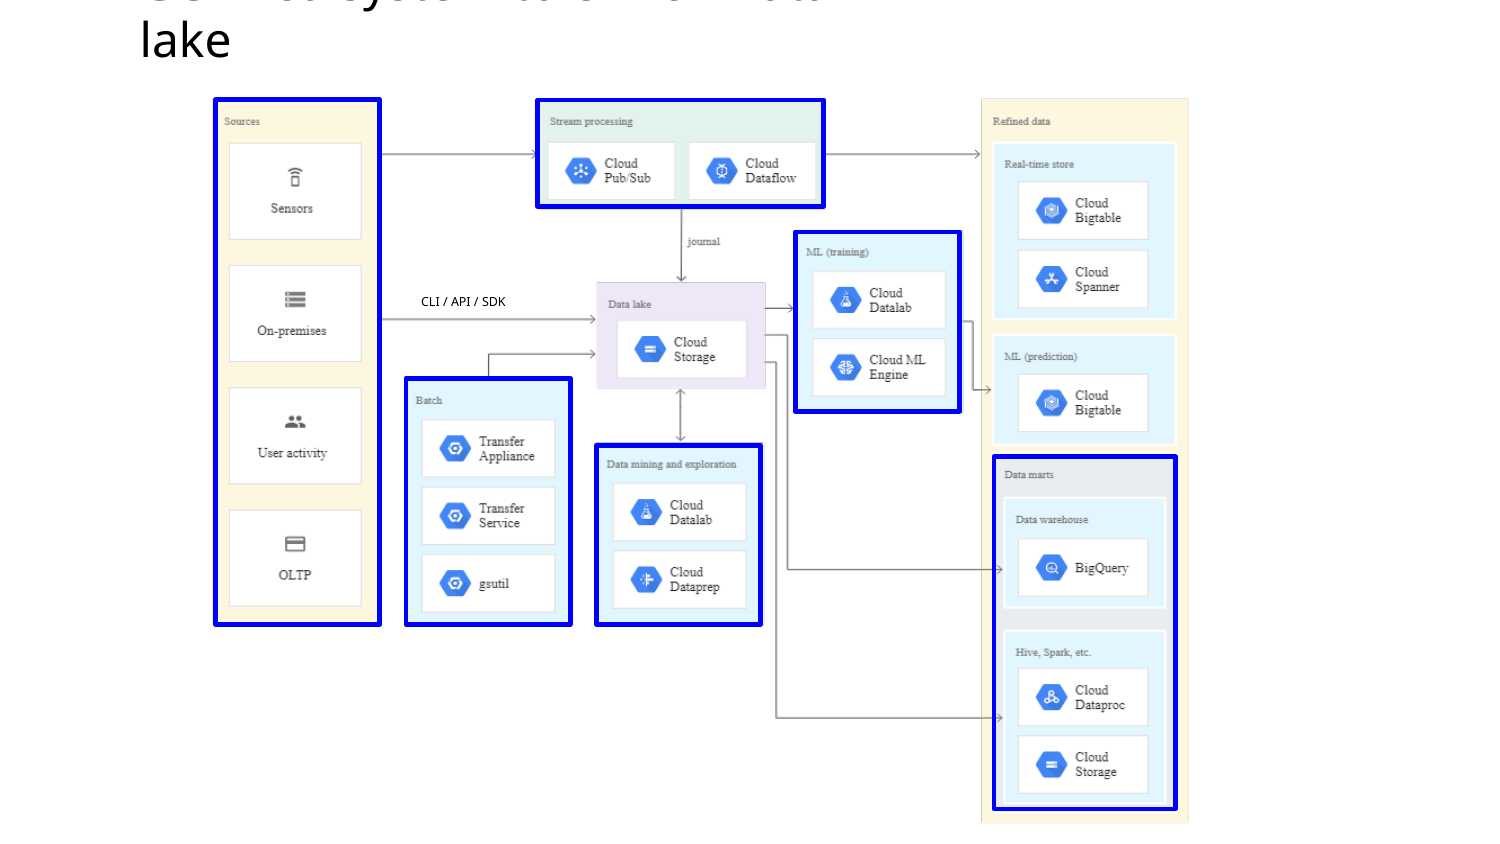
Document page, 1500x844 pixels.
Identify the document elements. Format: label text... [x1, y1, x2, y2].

text_box GCP Eco-system to enrich Data lake [139, 7, 932, 68]
picture [204, 80, 1197, 844]
